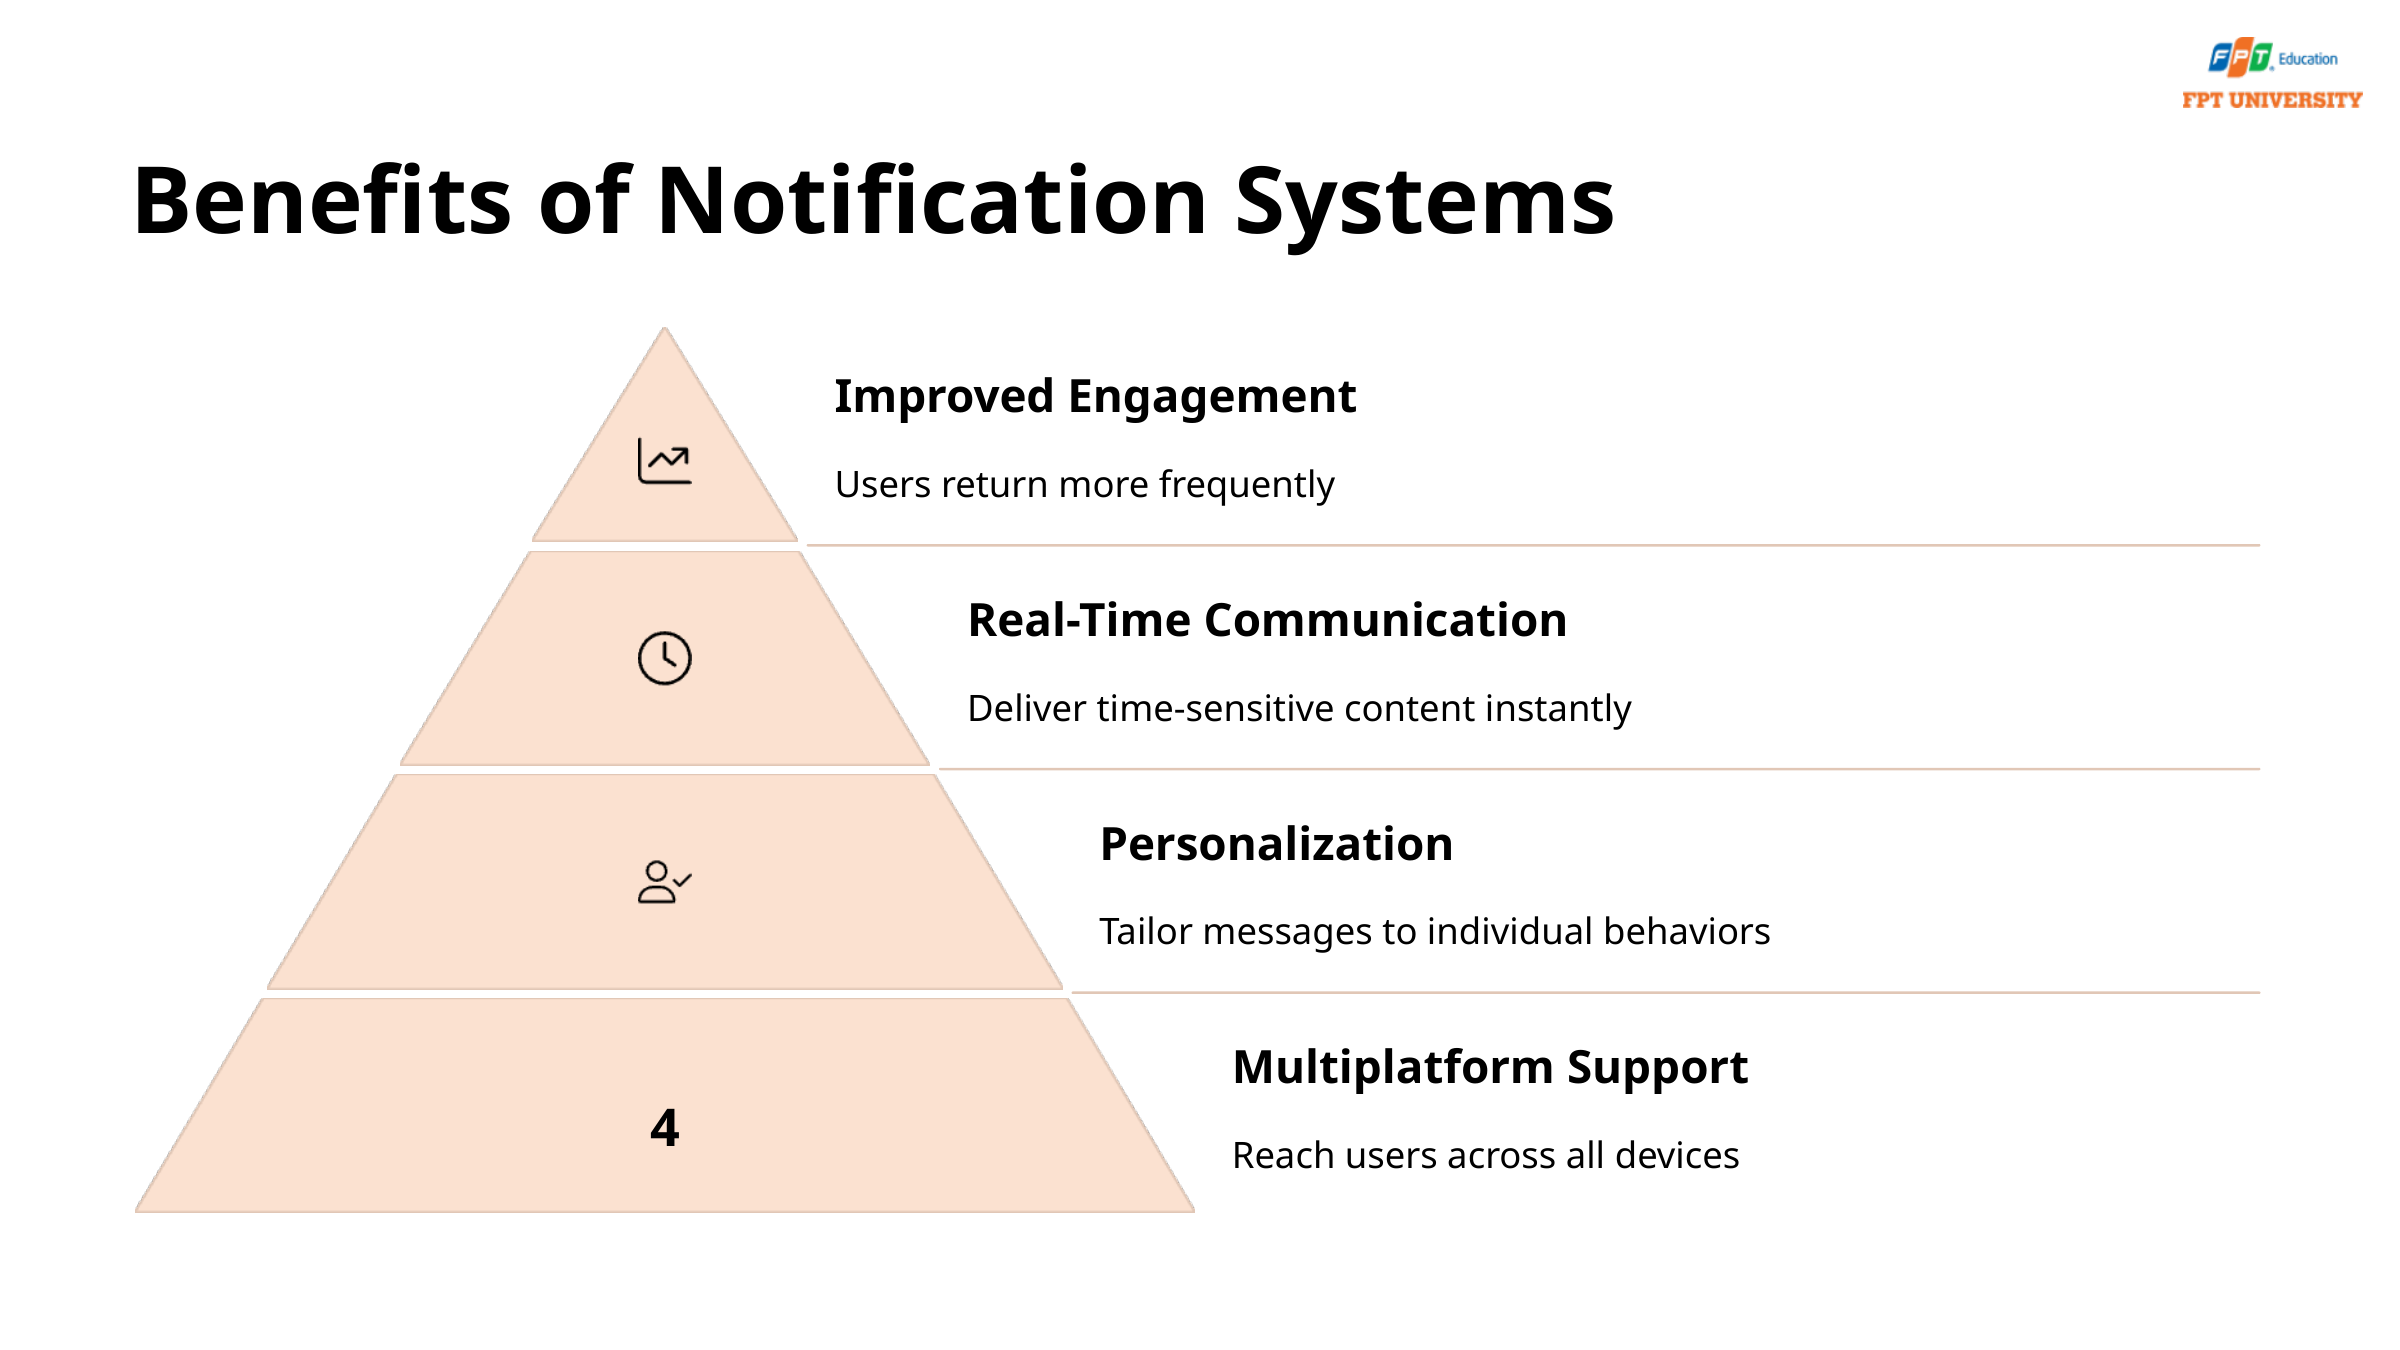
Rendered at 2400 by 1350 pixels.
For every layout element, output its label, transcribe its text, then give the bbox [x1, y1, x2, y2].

picture [135, 998, 1195, 1213]
text_box Reach users across all devices [1231, 1116, 1773, 1176]
picture [2182, 37, 2363, 108]
text_box Multiplatform Support [1231, 1035, 1734, 1094]
text_box Personalization [1099, 812, 1565, 871]
text_box Improved Engagement [834, 364, 1347, 423]
picture [400, 551, 930, 766]
text_box [939, 767, 2261, 771]
picture [532, 327, 798, 542]
picture [267, 774, 1063, 990]
text_box Tailor messages to individual behaviors [1099, 892, 1791, 953]
text_box Benefits of Notification Systems [130, 136, 1598, 254]
text_box Deliver time-sensitive content instantly [967, 668, 1650, 729]
text_box Users return more frequently [834, 445, 1347, 505]
text_box Real-Time Communication [967, 588, 1568, 647]
